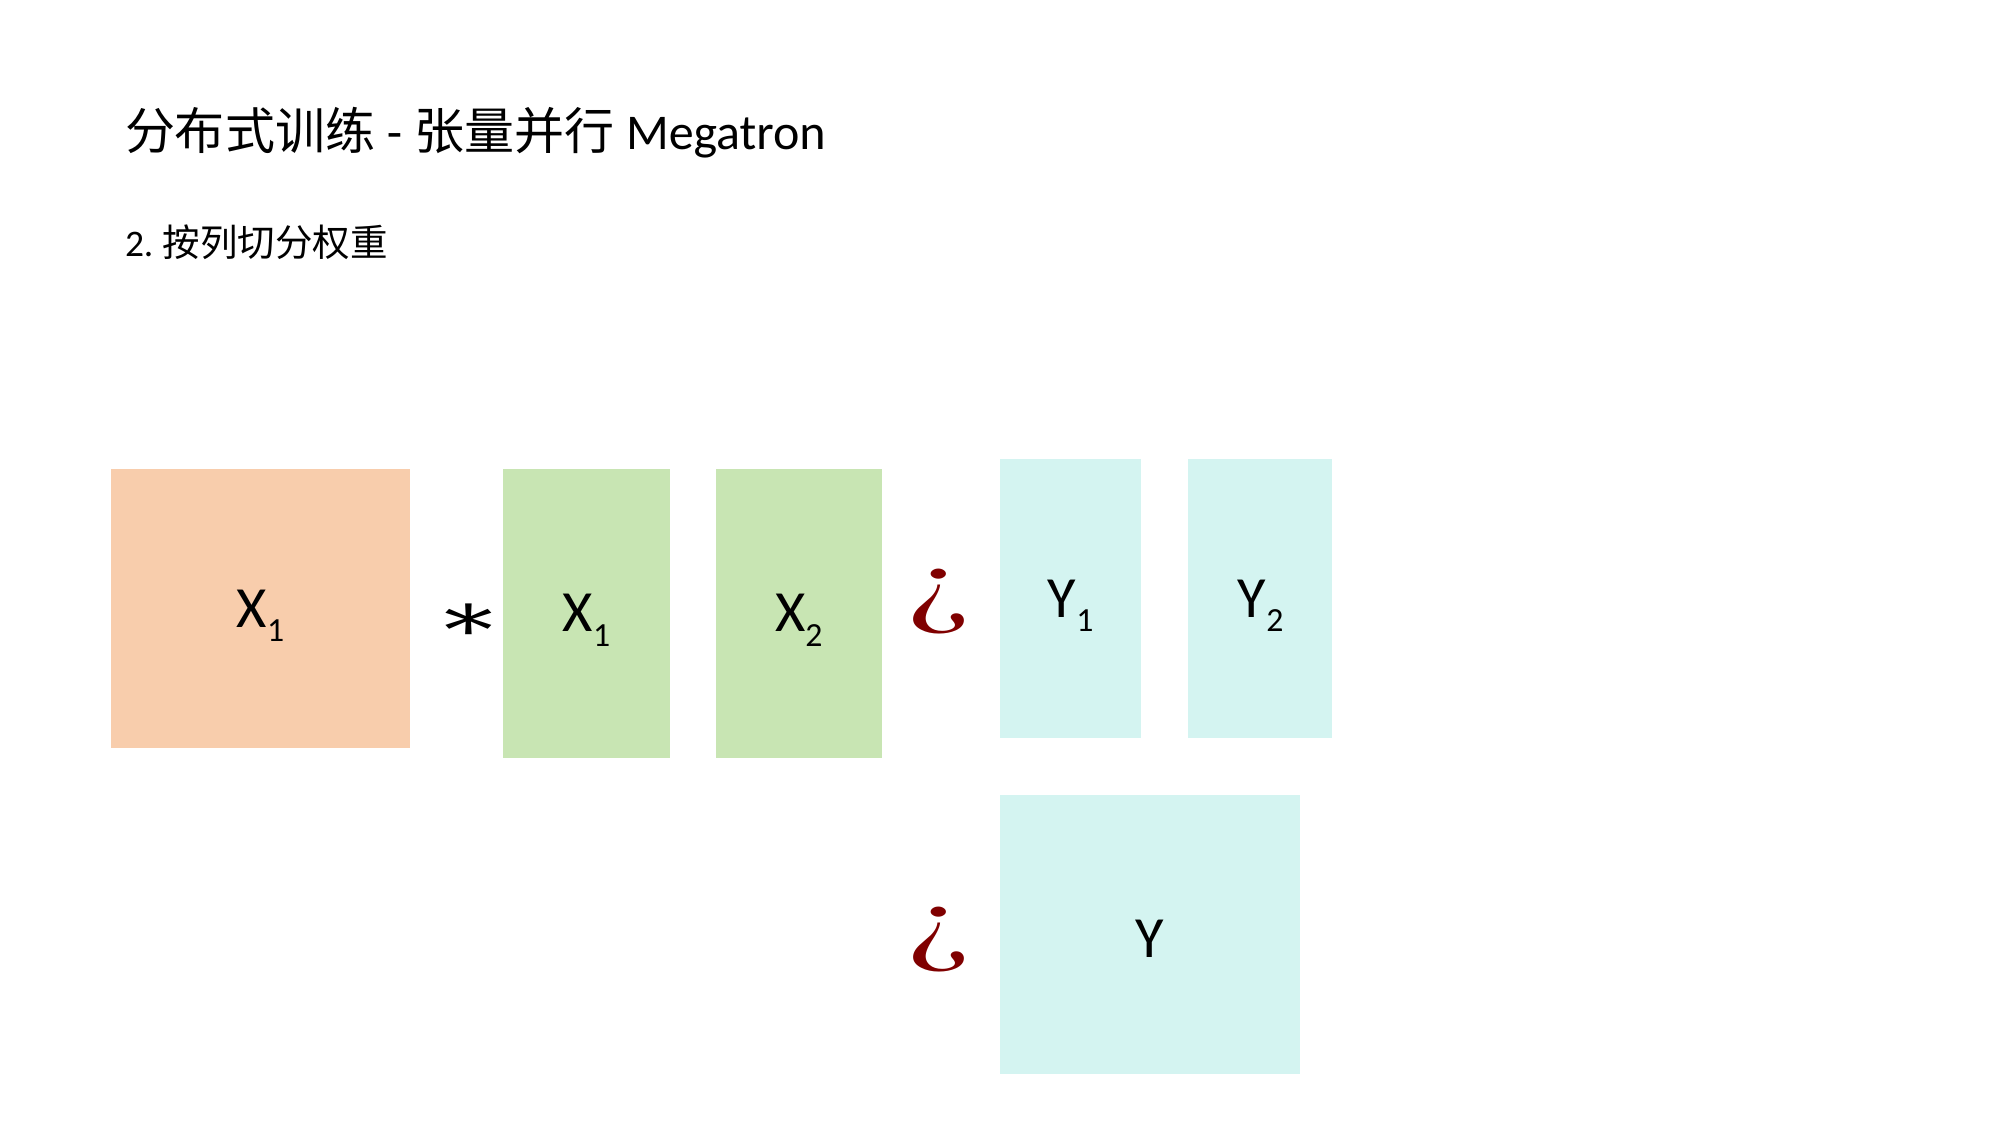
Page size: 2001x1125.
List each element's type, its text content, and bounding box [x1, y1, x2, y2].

text_box X1 [109, 467, 412, 750]
text_box Y2 [1186, 457, 1335, 740]
text_box 分布式训练-张量并行Megatron [110, 62, 1360, 338]
text_box Y1 [998, 457, 1143, 740]
text_box Y [998, 793, 1302, 1076]
text_box 2.按列切分权重 [110, 189, 1074, 340]
text_box X2 [714, 467, 884, 760]
text_box X1 [501, 467, 672, 760]
